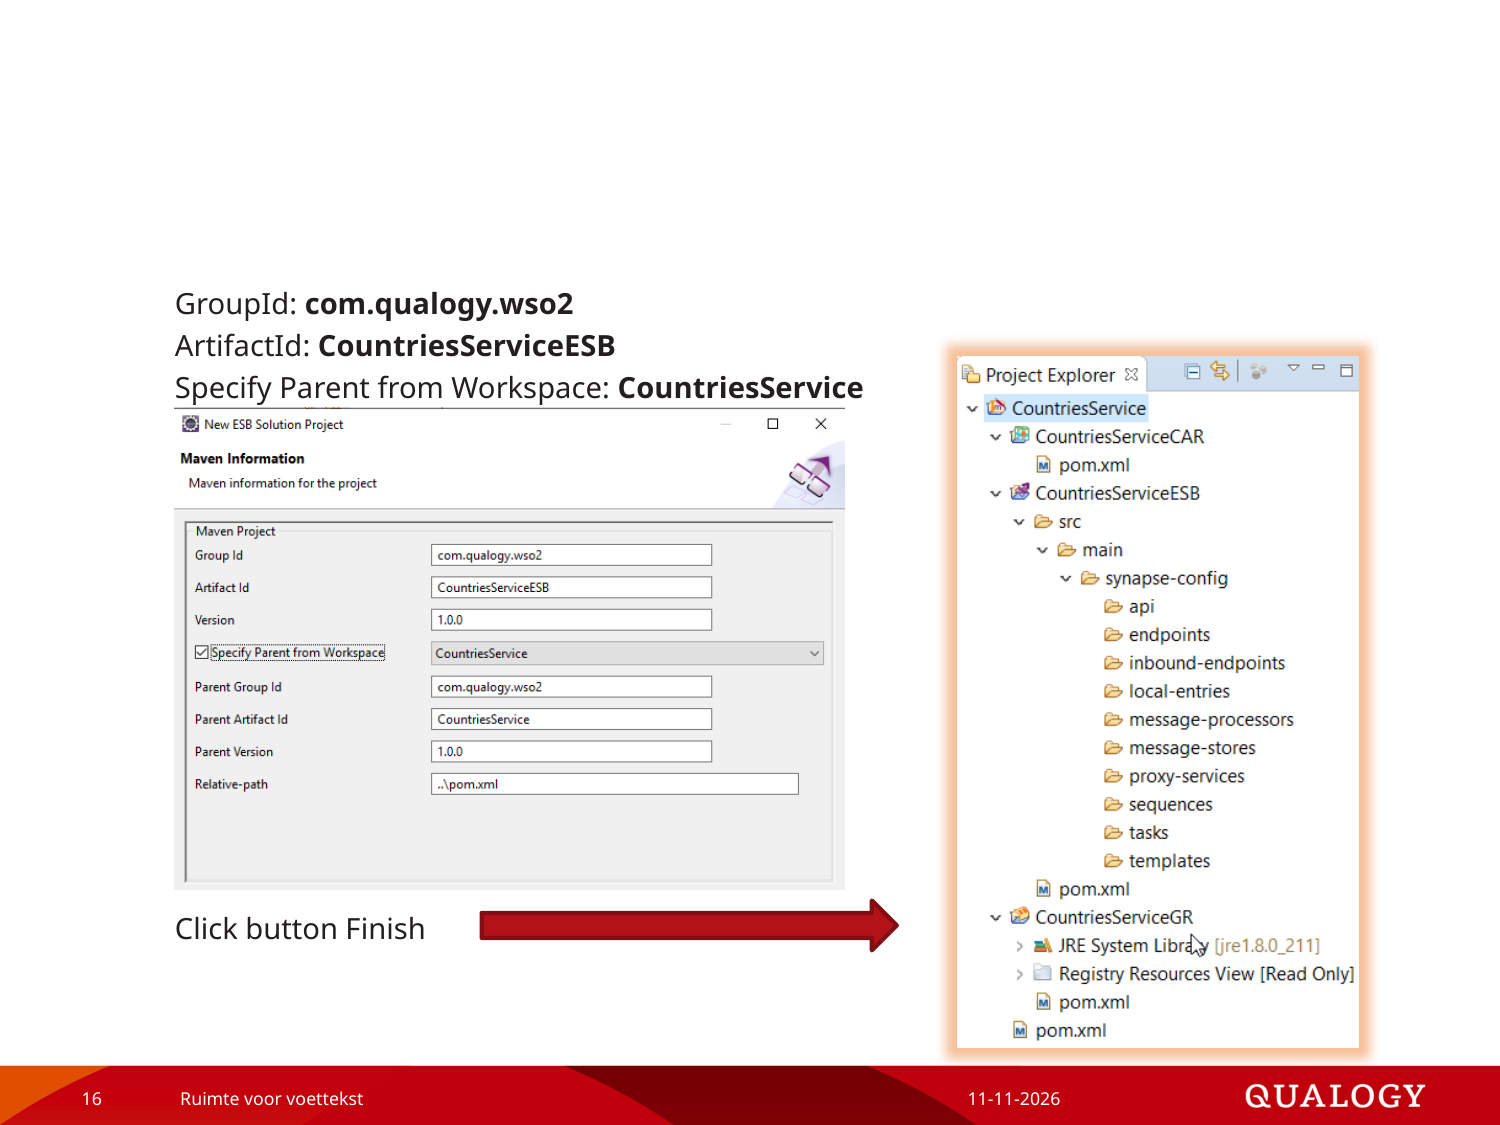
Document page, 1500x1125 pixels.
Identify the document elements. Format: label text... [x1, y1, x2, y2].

text_box [479, 898, 899, 953]
slide_number 16 [75, 1082, 145, 1118]
list GroupId: com.qualogy.wso2 ArtifactId: CountriesServiceESB Specify Parent from Workspace: CountriesService Click button Finish [159, 271, 1432, 1014]
footer Ruimte voor voettekst [174, 1082, 938, 1118]
picture [0, 0, 1500, 1125]
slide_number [961, 1082, 1213, 1118]
